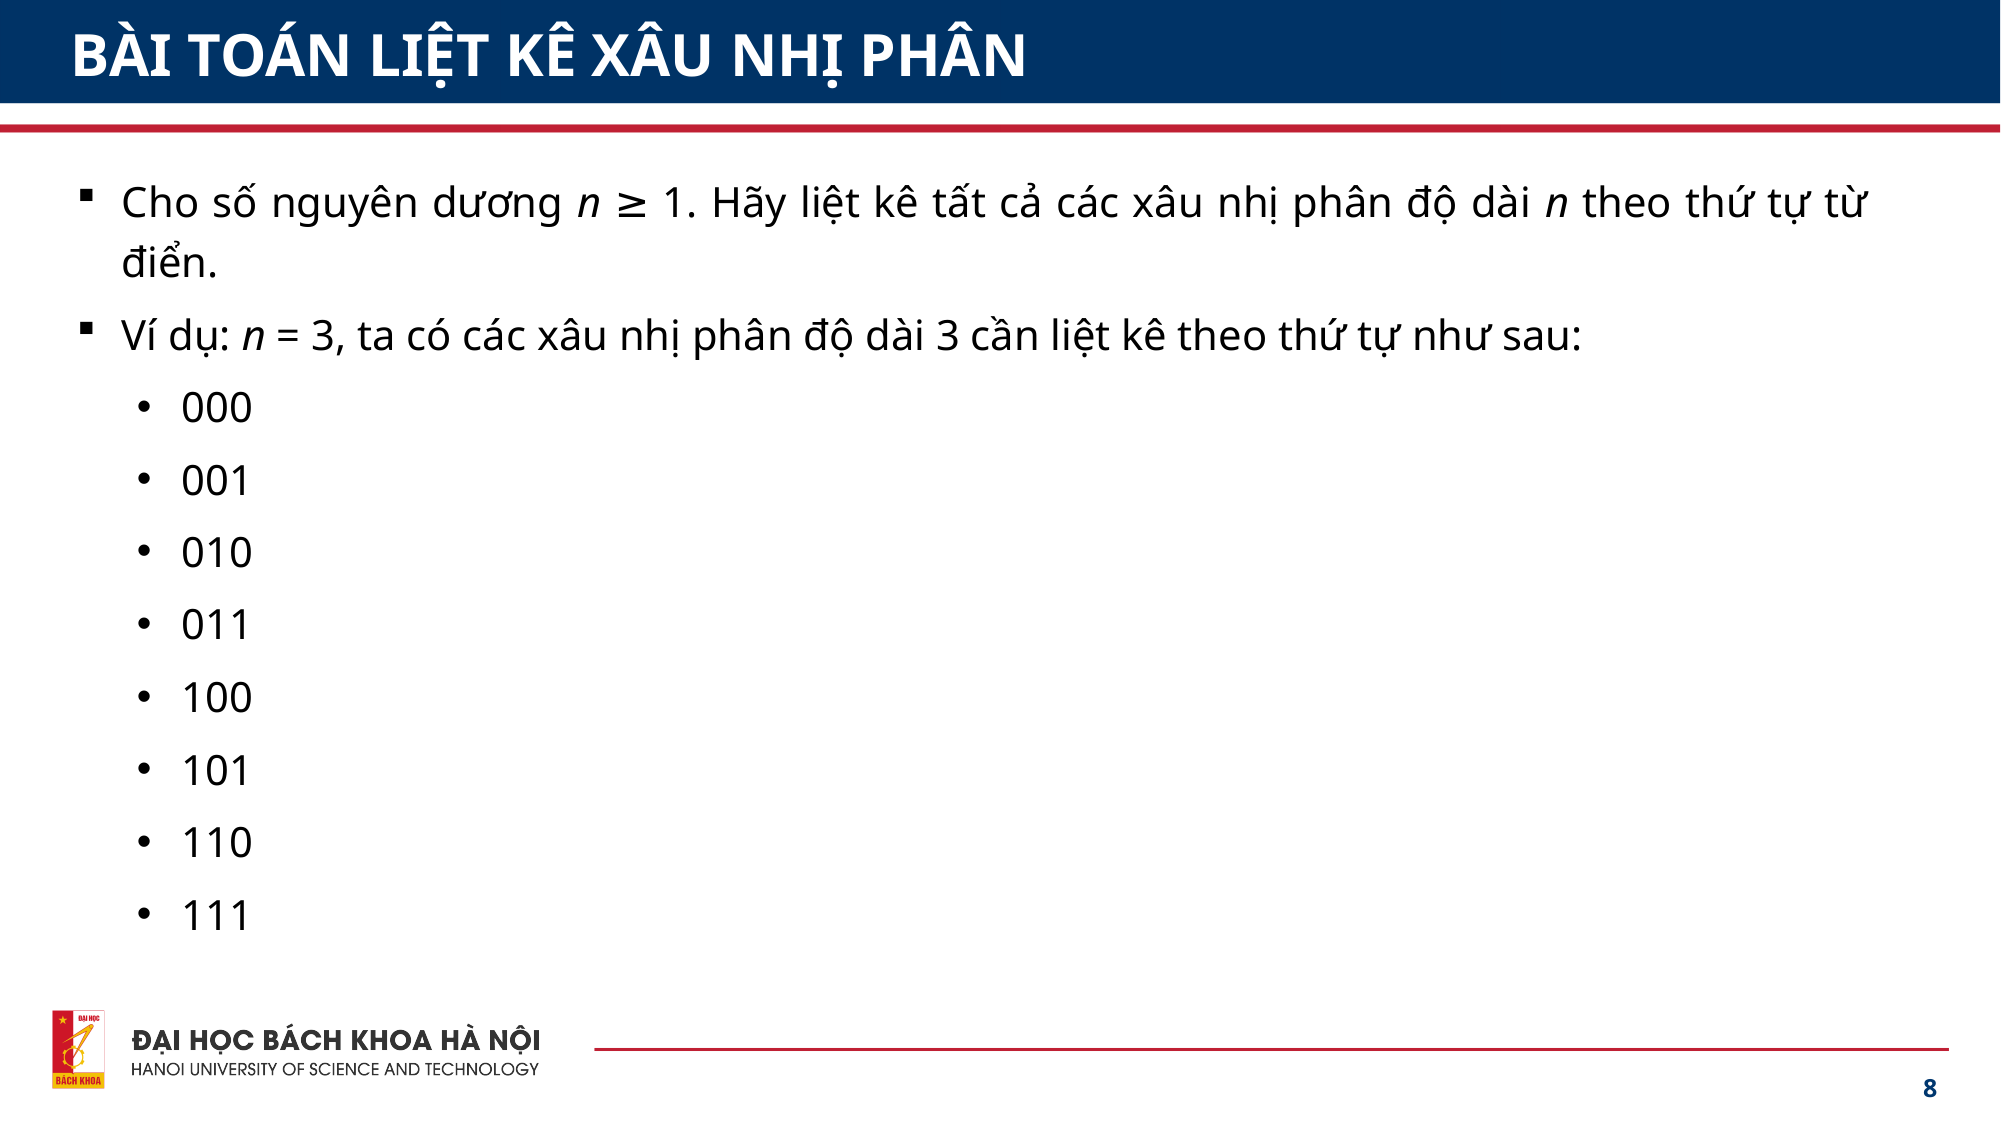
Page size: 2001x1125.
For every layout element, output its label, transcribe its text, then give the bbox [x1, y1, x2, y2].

text_box Cho số nguyên dương n ≥ 1. Hãy liệt kê tất cả các xâu nhị phân độ dài n theo thứ tự từ điển. Ví dụ: n = 3, ta có các xâu nhị phân độ dài 3 cần liệt kê theo thứ tự như sau: 000 001 010 011 100 101 110 111 [62, 158, 1883, 946]
title BÀI TOÁN LIỆT KÊ XÂU NHỊ PHÂN [55, 18, 1945, 90]
picture [0, 0, 2001, 1125]
slide_number 8 [1502, 1065, 1953, 1125]
